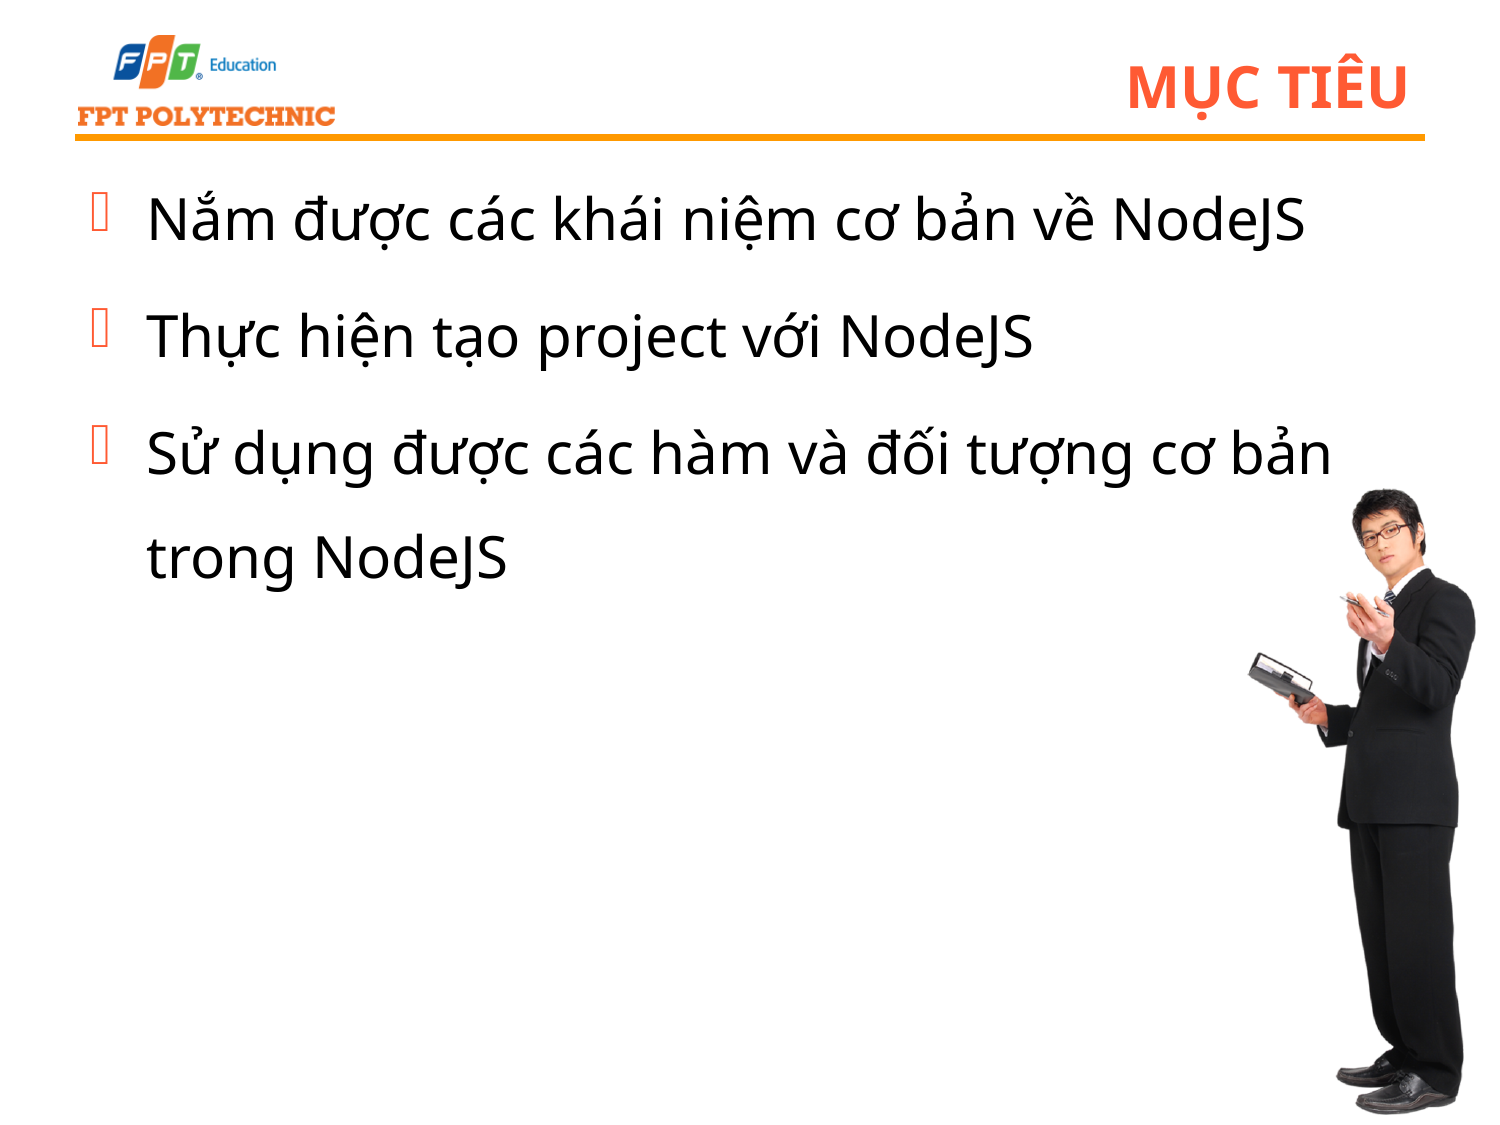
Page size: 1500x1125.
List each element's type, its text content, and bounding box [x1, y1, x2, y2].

title Mục tiêu [337, 45, 1425, 125]
picture [1225, 488, 1500, 1125]
list Nắm được các khái niệm cơ bản về NodeJS Thực hiện tạo project với NodeJS Sử dụng được các hàm và đối tượng cơ bản trong NodeJS [75, 174, 1425, 1038]
picture [78, 35, 338, 126]
